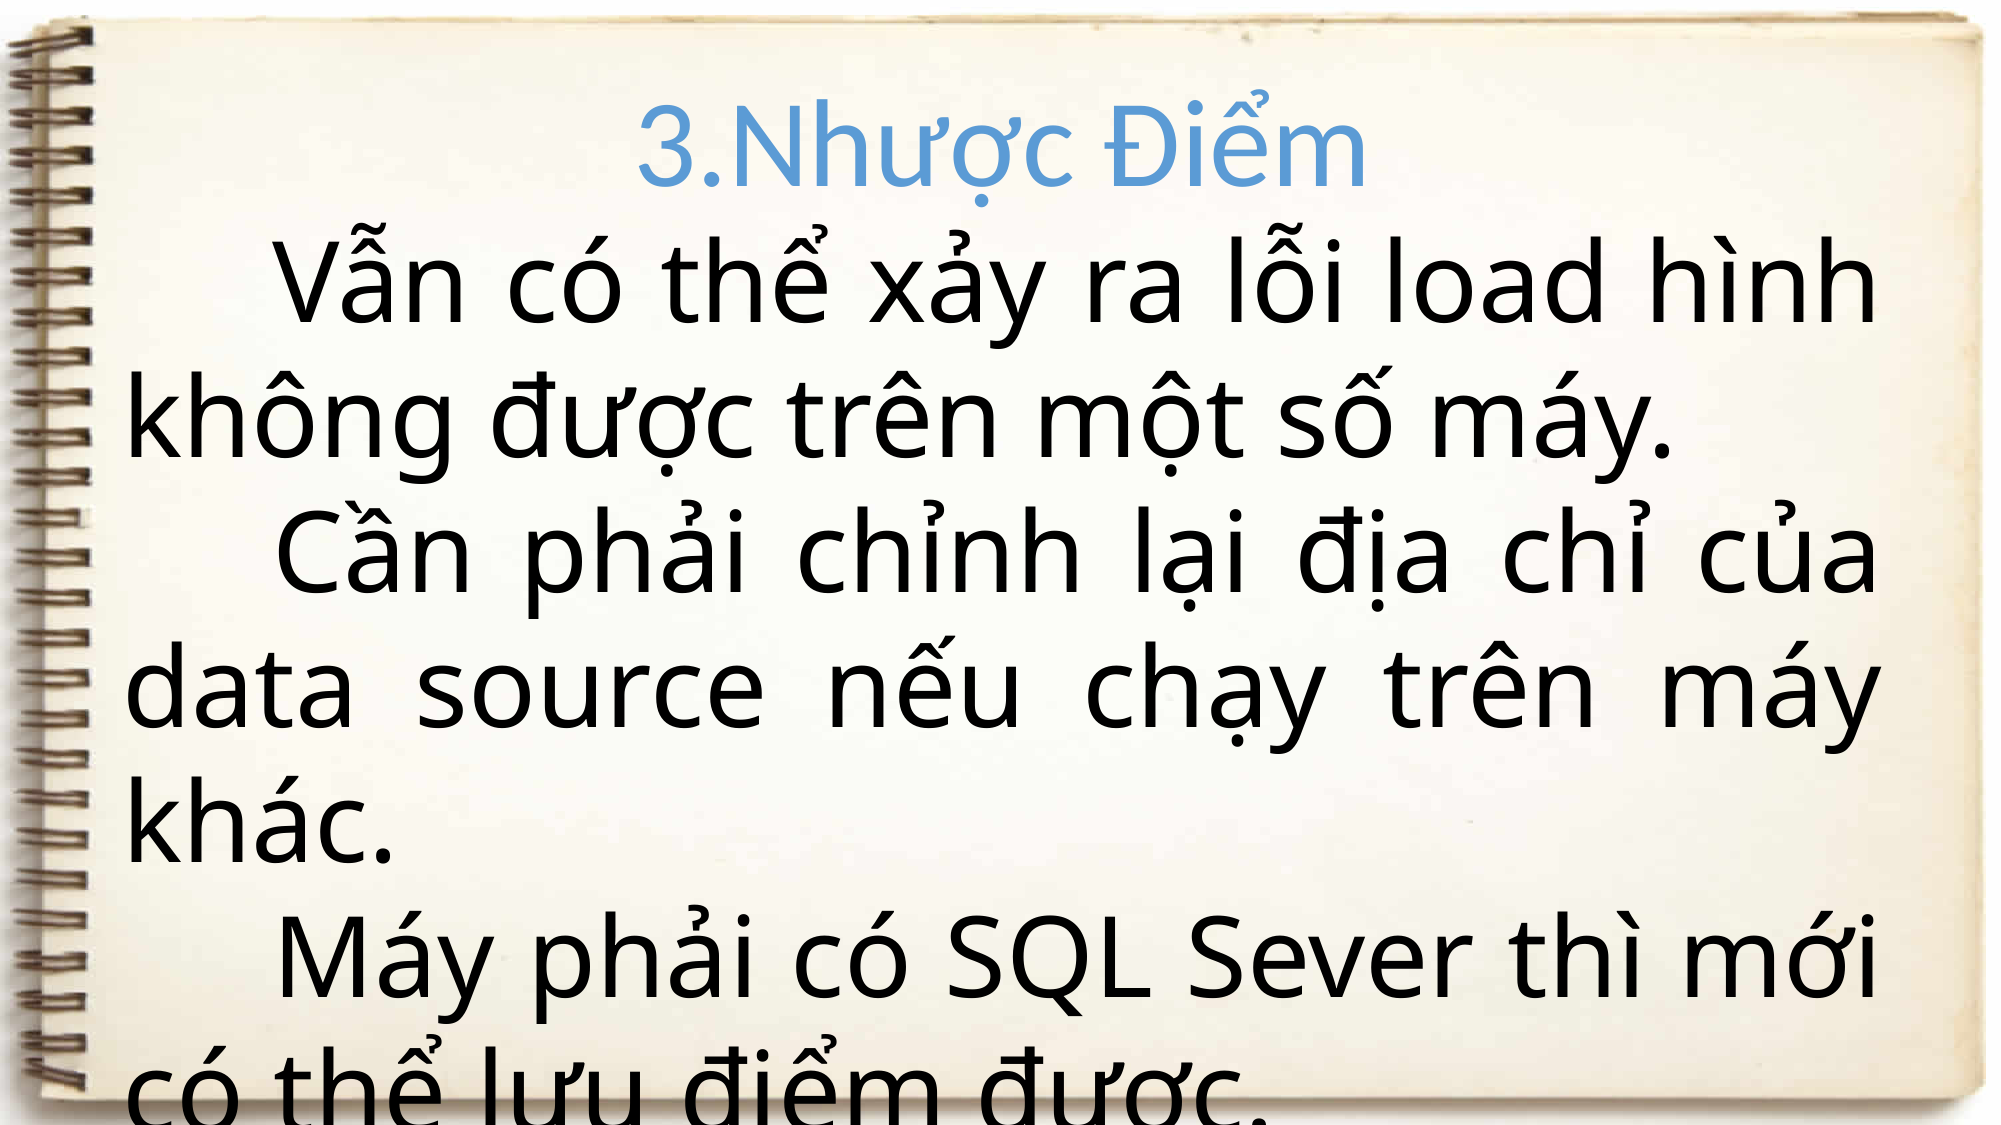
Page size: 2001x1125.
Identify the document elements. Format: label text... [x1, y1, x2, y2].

picture [0, 0, 2001, 1125]
text_box Vẫn có thể xảy ra lỗi load hình không được trên một số máy. Cần phải chỉnh lại địa chỉ của data source nếu chạy trên máy khác. Máy phải có SQL Sever thì mới có thể lưu điểm được. [107, 202, 1899, 1125]
text_box 3.Nhược Điểm [434, 54, 1572, 202]
